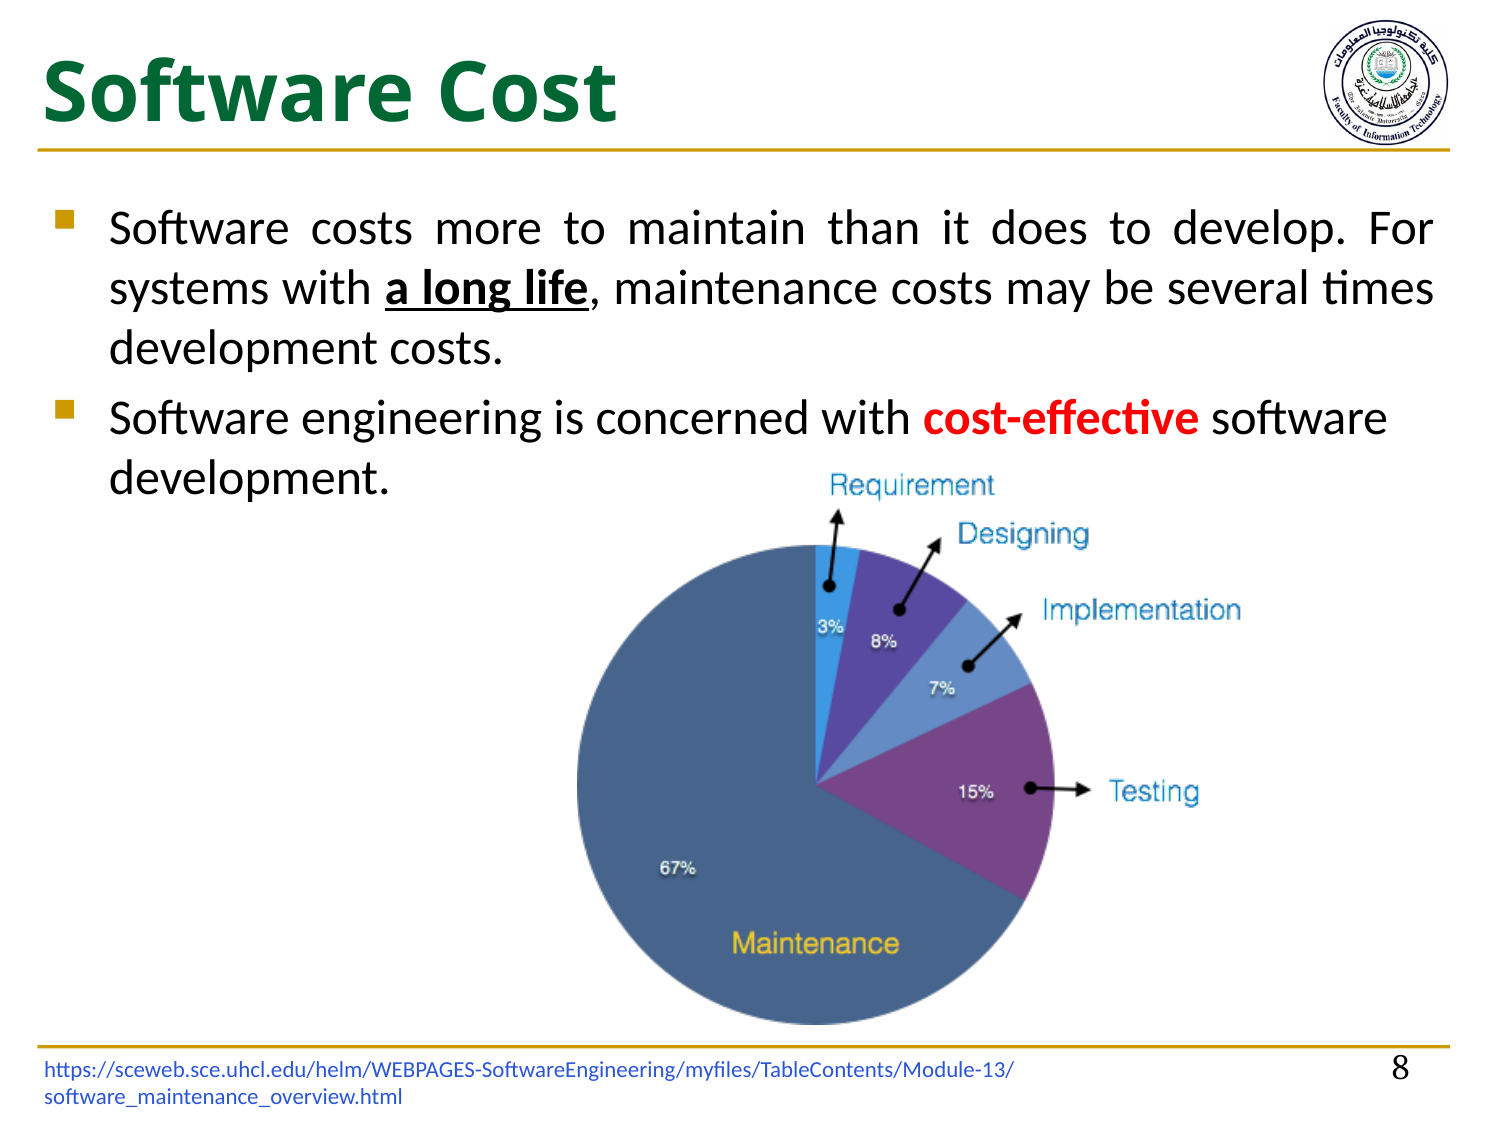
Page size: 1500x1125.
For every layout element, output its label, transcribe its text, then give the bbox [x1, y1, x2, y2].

list Software costs more to maintain than it does to develop. For systems with a long life, maintenance costs may be several times development costs. Software engineering is concerned with cost-effective software development. [37, 116, 1451, 917]
slide_number 8 [1074, 1023, 1426, 1100]
title Software Cost [26, 30, 1461, 207]
picture [577, 458, 1251, 1025]
picture [1321, 18, 1450, 30]
text_box https://sceweb.sce.uhcl.edu/helm/WEBPAGES-SoftwareEngineering/myfiles/TableContents/Module-13/software_maintenance_overview.html [29, 1046, 1306, 1117]
